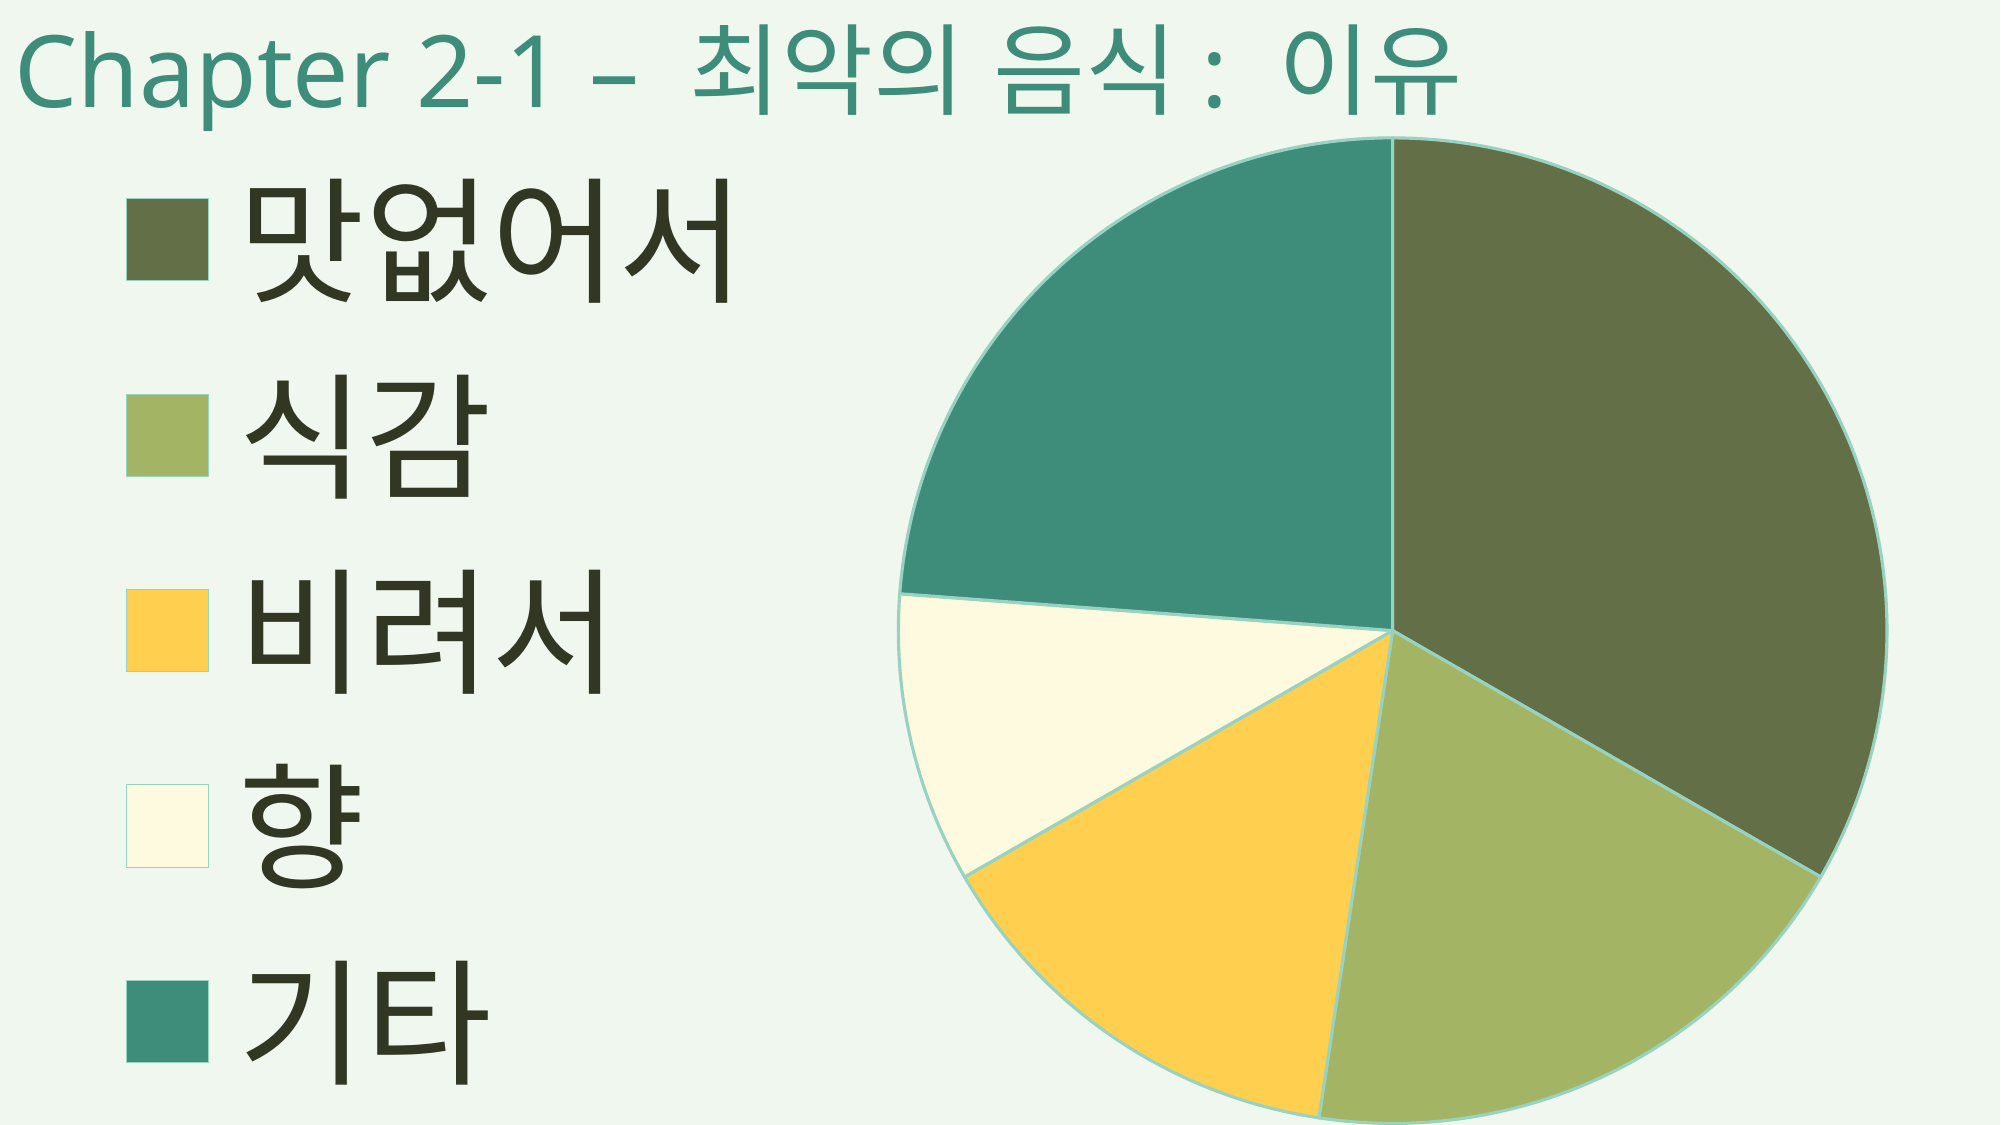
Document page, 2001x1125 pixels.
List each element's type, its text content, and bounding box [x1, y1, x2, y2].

text_box Chapter 2-1 – 최악의 음식: 이유 [0, 0, 2000, 135]
chart [0, 135, 2000, 1125]
